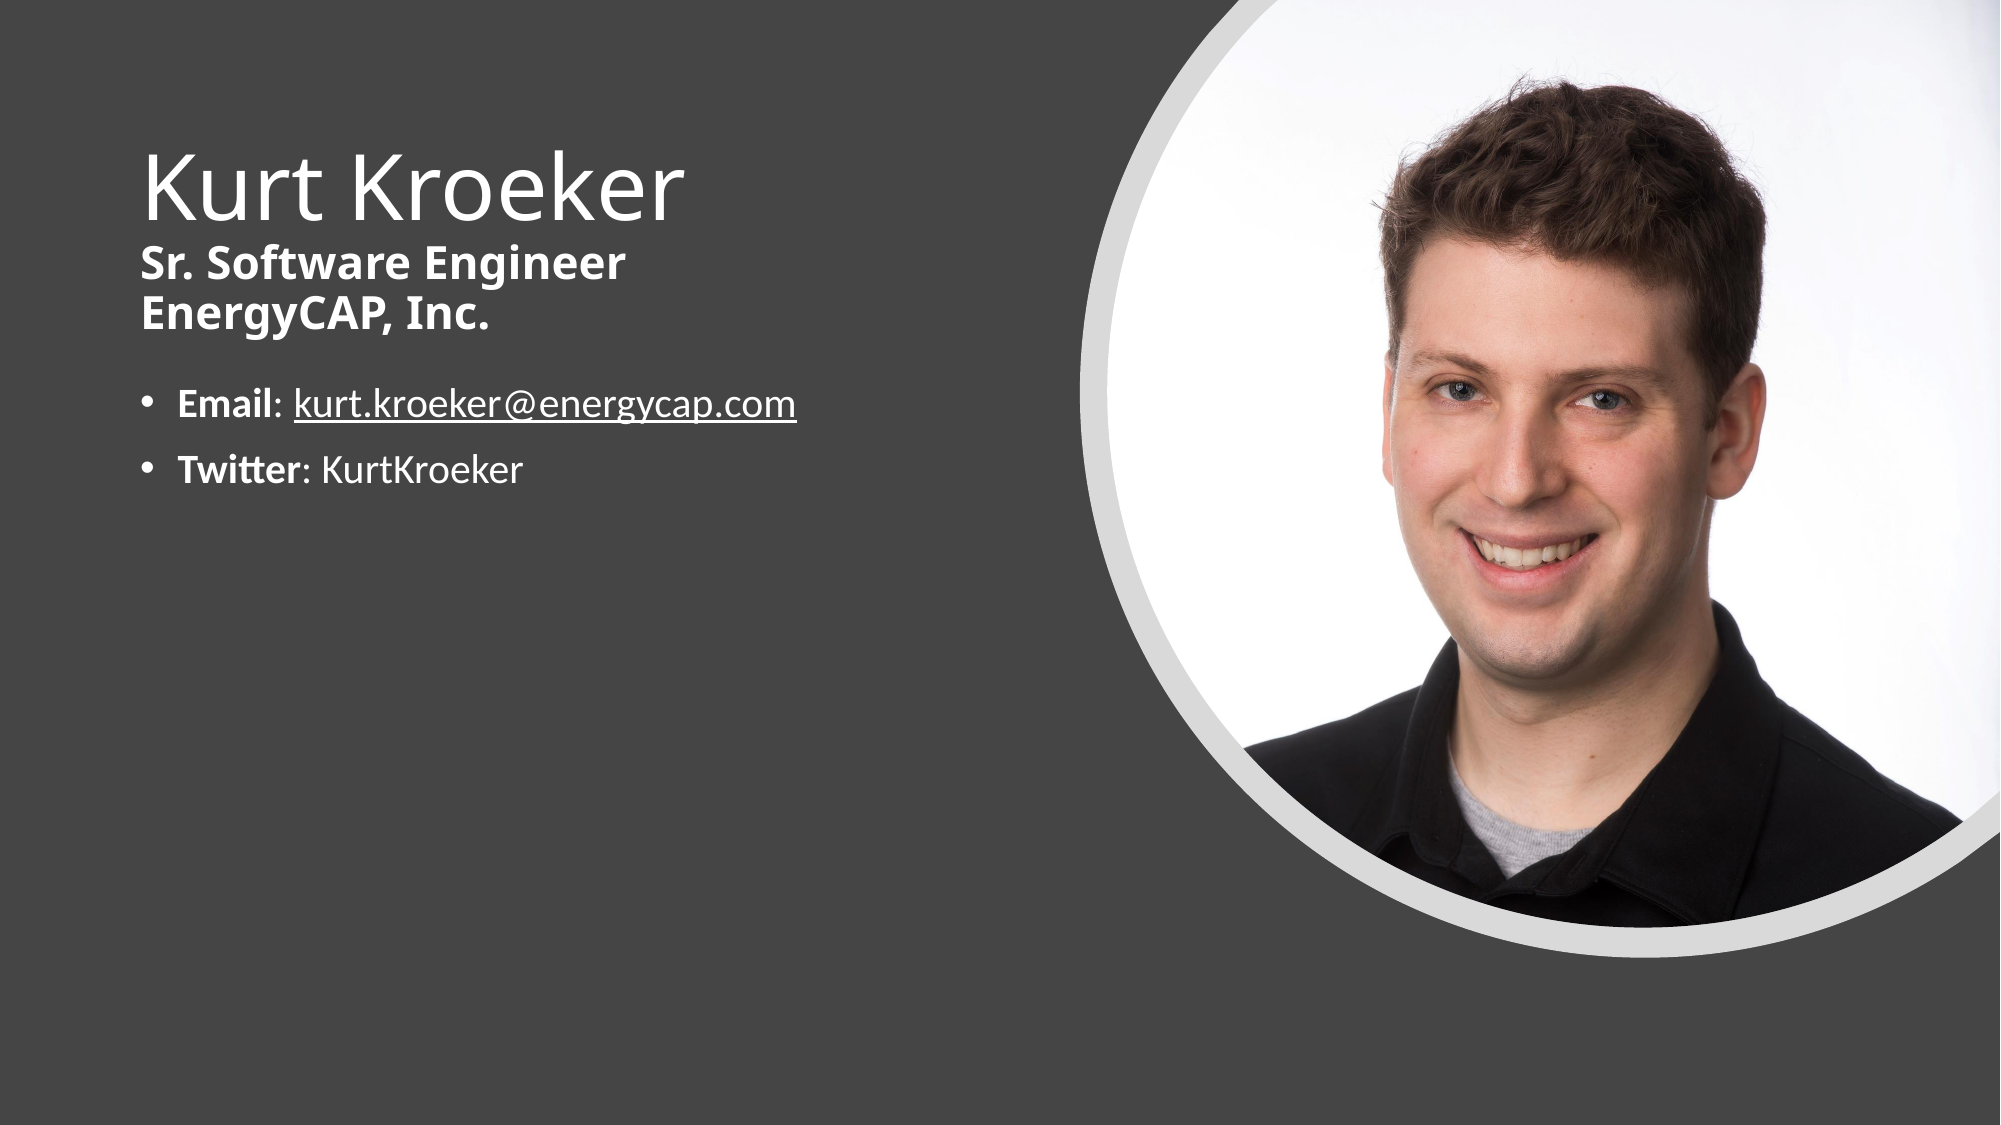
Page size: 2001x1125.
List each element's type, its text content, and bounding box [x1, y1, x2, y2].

text_box [1460, 928, 1830, 959]
list Email: kurt.kroeker@energycap.com Twitter: KurtKroeker [125, 373, 997, 928]
picture [1107, 0, 2000, 928]
text_box [1078, 215, 1107, 570]
title Kurt Kroeker Sr. Software Engineer EnergyCAP, Inc. [125, 131, 997, 350]
